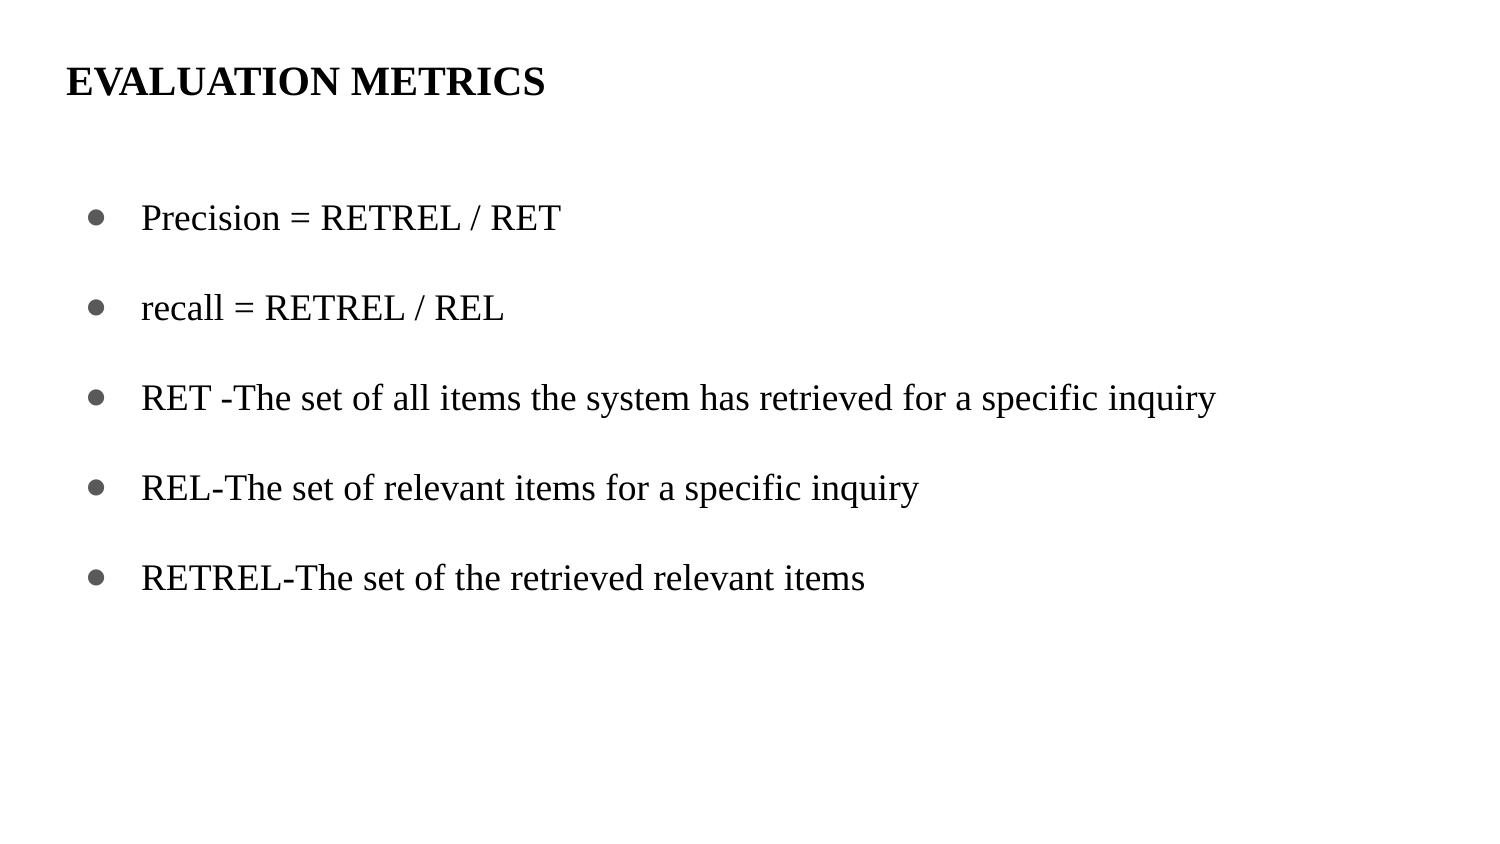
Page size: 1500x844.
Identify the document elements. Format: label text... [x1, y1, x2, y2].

list Precision = RETREL / RET recall = RETREL / REL RET -The set of all items the system has retrieved for a specific inquiry REL-The set of relevant items for a specific inquiry RETREL-The set of the retrieved relevant items [51, 133, 1449, 825]
title EVALUATION METRICS [51, 38, 1449, 133]
